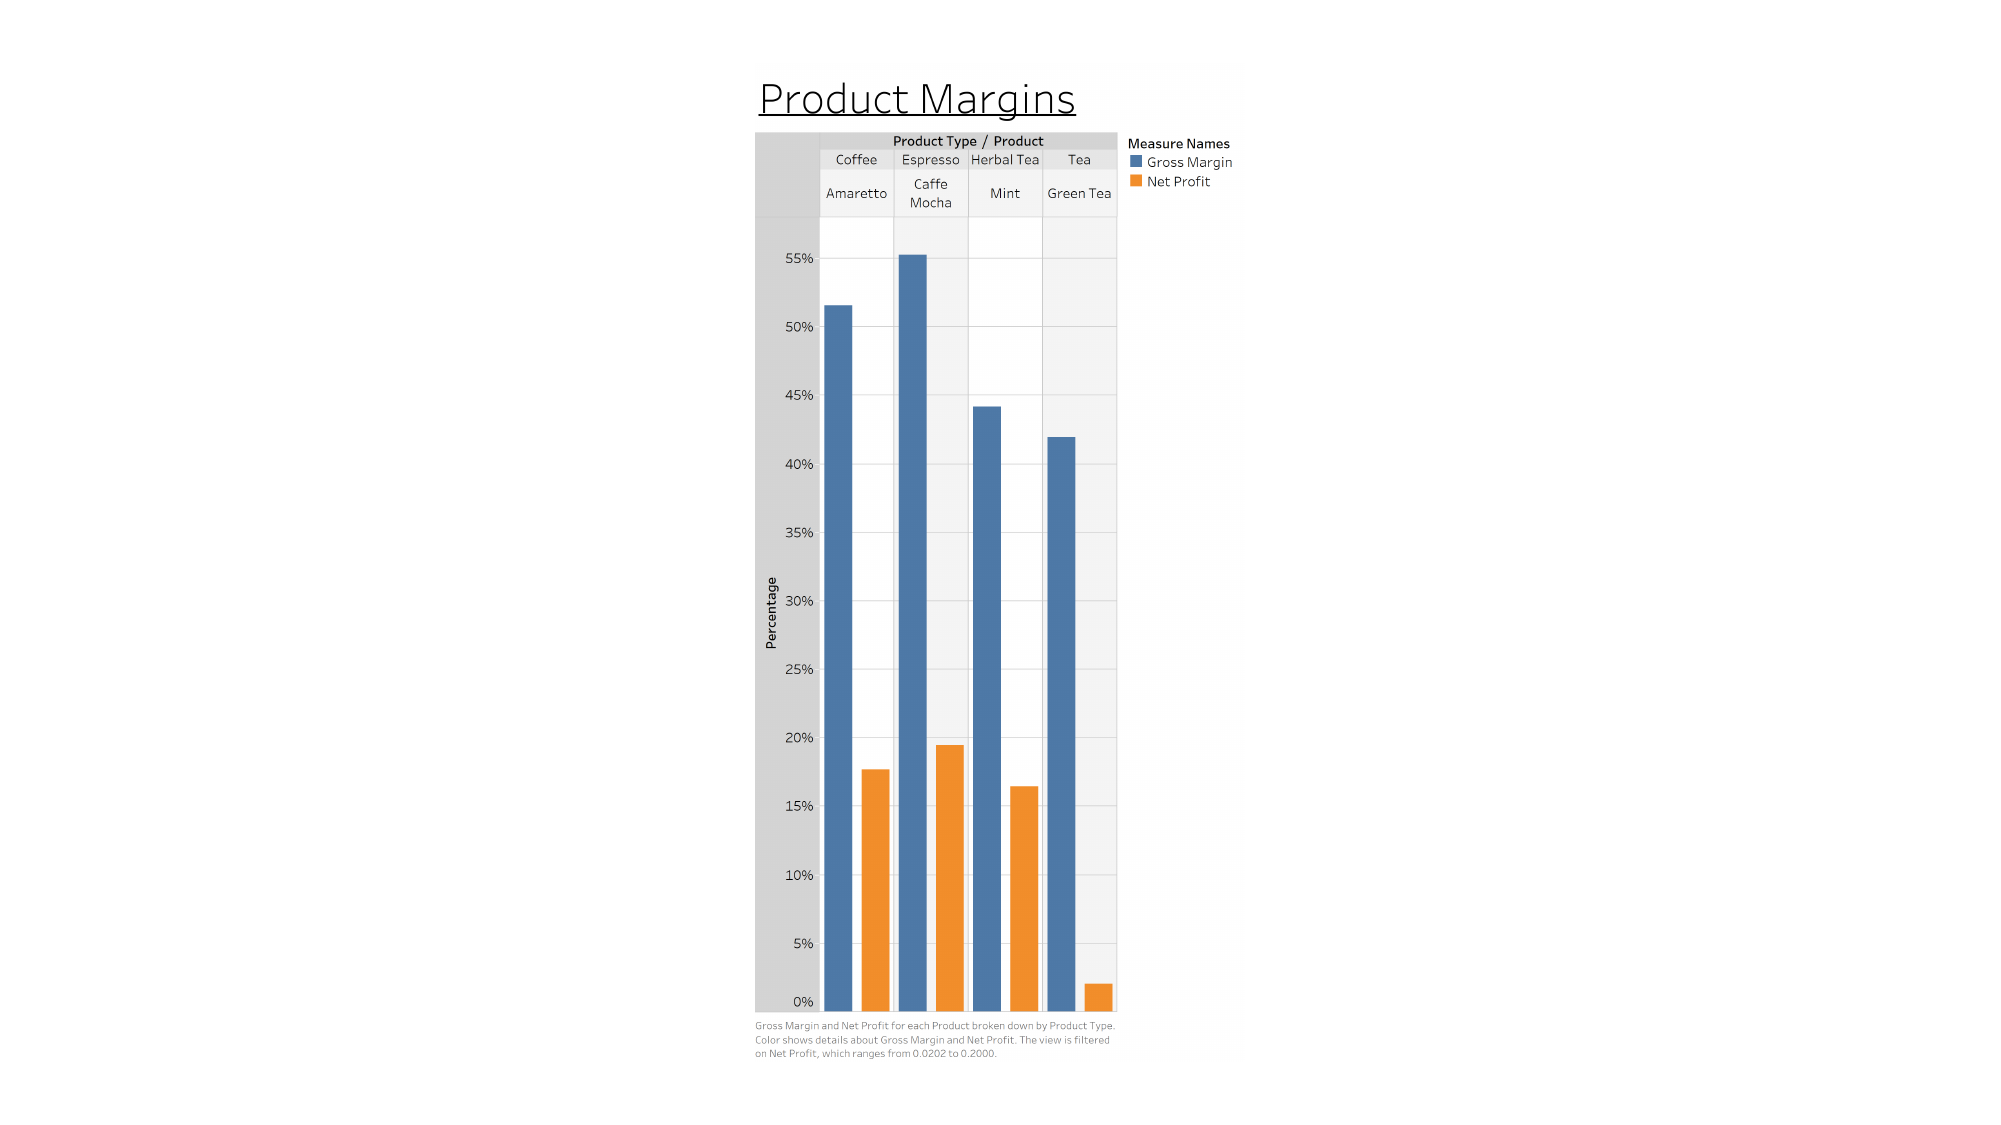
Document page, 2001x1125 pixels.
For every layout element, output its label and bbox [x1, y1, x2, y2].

picture [755, 63, 1245, 1062]
